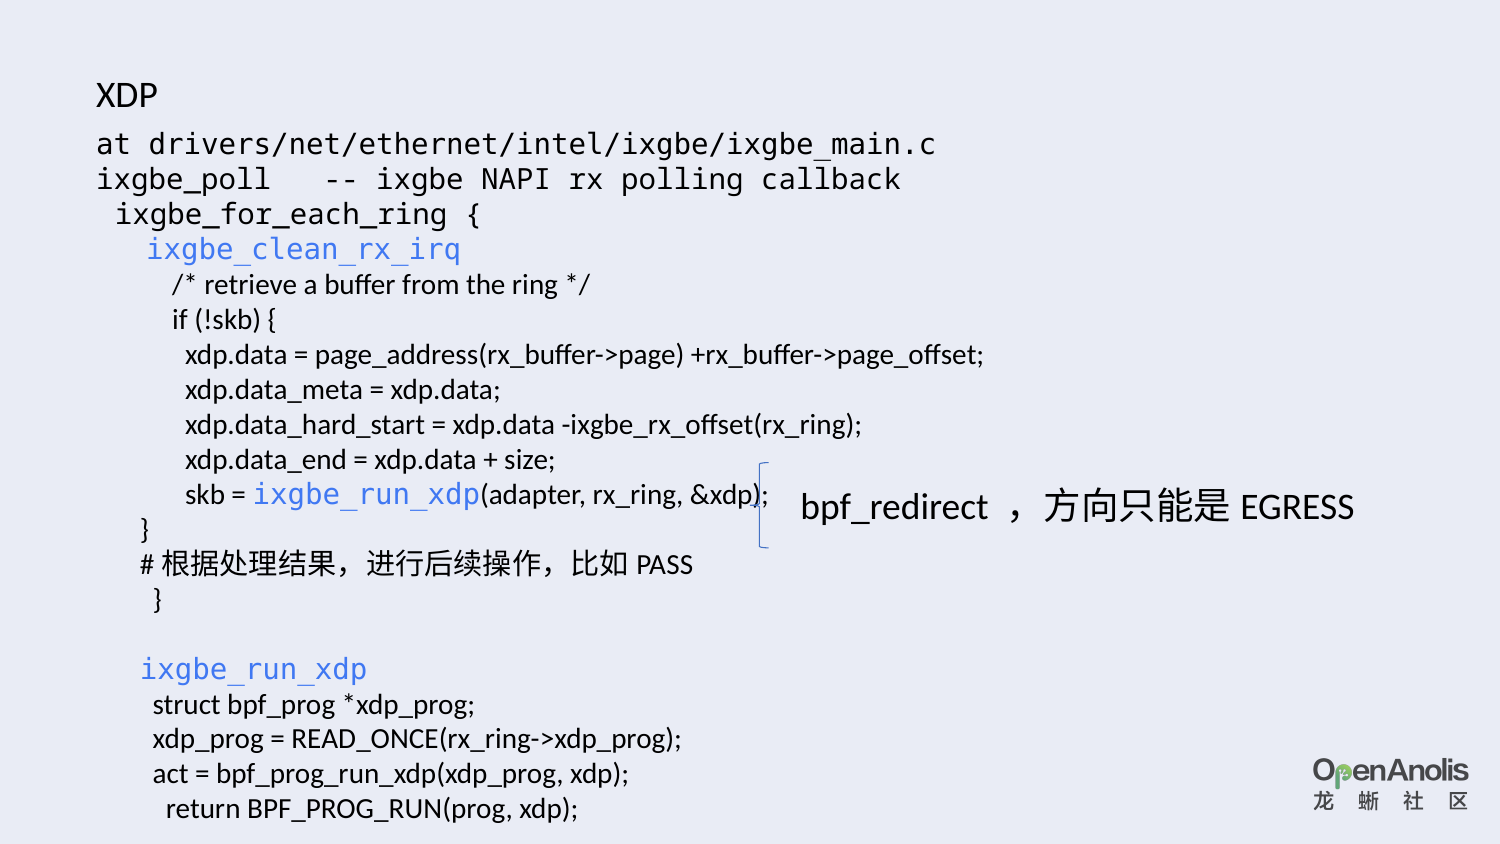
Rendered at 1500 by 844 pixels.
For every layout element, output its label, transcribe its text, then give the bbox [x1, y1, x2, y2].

text_box bpf_redirect ，方向只能是EGRESS [785, 474, 1400, 535]
text_box XDP [81, 62, 455, 118]
text_box [749, 462, 769, 549]
text_box at drivers/net/ethernet/intel/ixgbe/ixgbe_main.c ixgbe_poll -- ixgbe NAPI rx polling callback ixgbe_for_each_ring { ixgbe_clean_rx_irq /* retrieve a buffer from the ring */ if (!skb) { xdp.data = page_address(rx_buffer->page) +rx_buffer->page_offset; xdp.data_meta = xdp.data; xdp.data_hard_start = xdp.data -ixgbe_rx_offset(rx_ring); xdp.data_end = xdp.data + size; skb = ixgbe_run_xdp(adapter, rx_ring, &xdp); } #根据处理结果，进行后续操作，比如PASS } ixgbe_run_xdp struct bpf_prog *xdp_prog; xdp_prog = READ_ONCE(rx_ring->xdp_prog); act = bpf_prog_run_xdp(xdp_prog, xdp); return BPF_PROG_RUN(prog, xdp); [81, 118, 1270, 833]
picture [1312, 722, 1470, 841]
